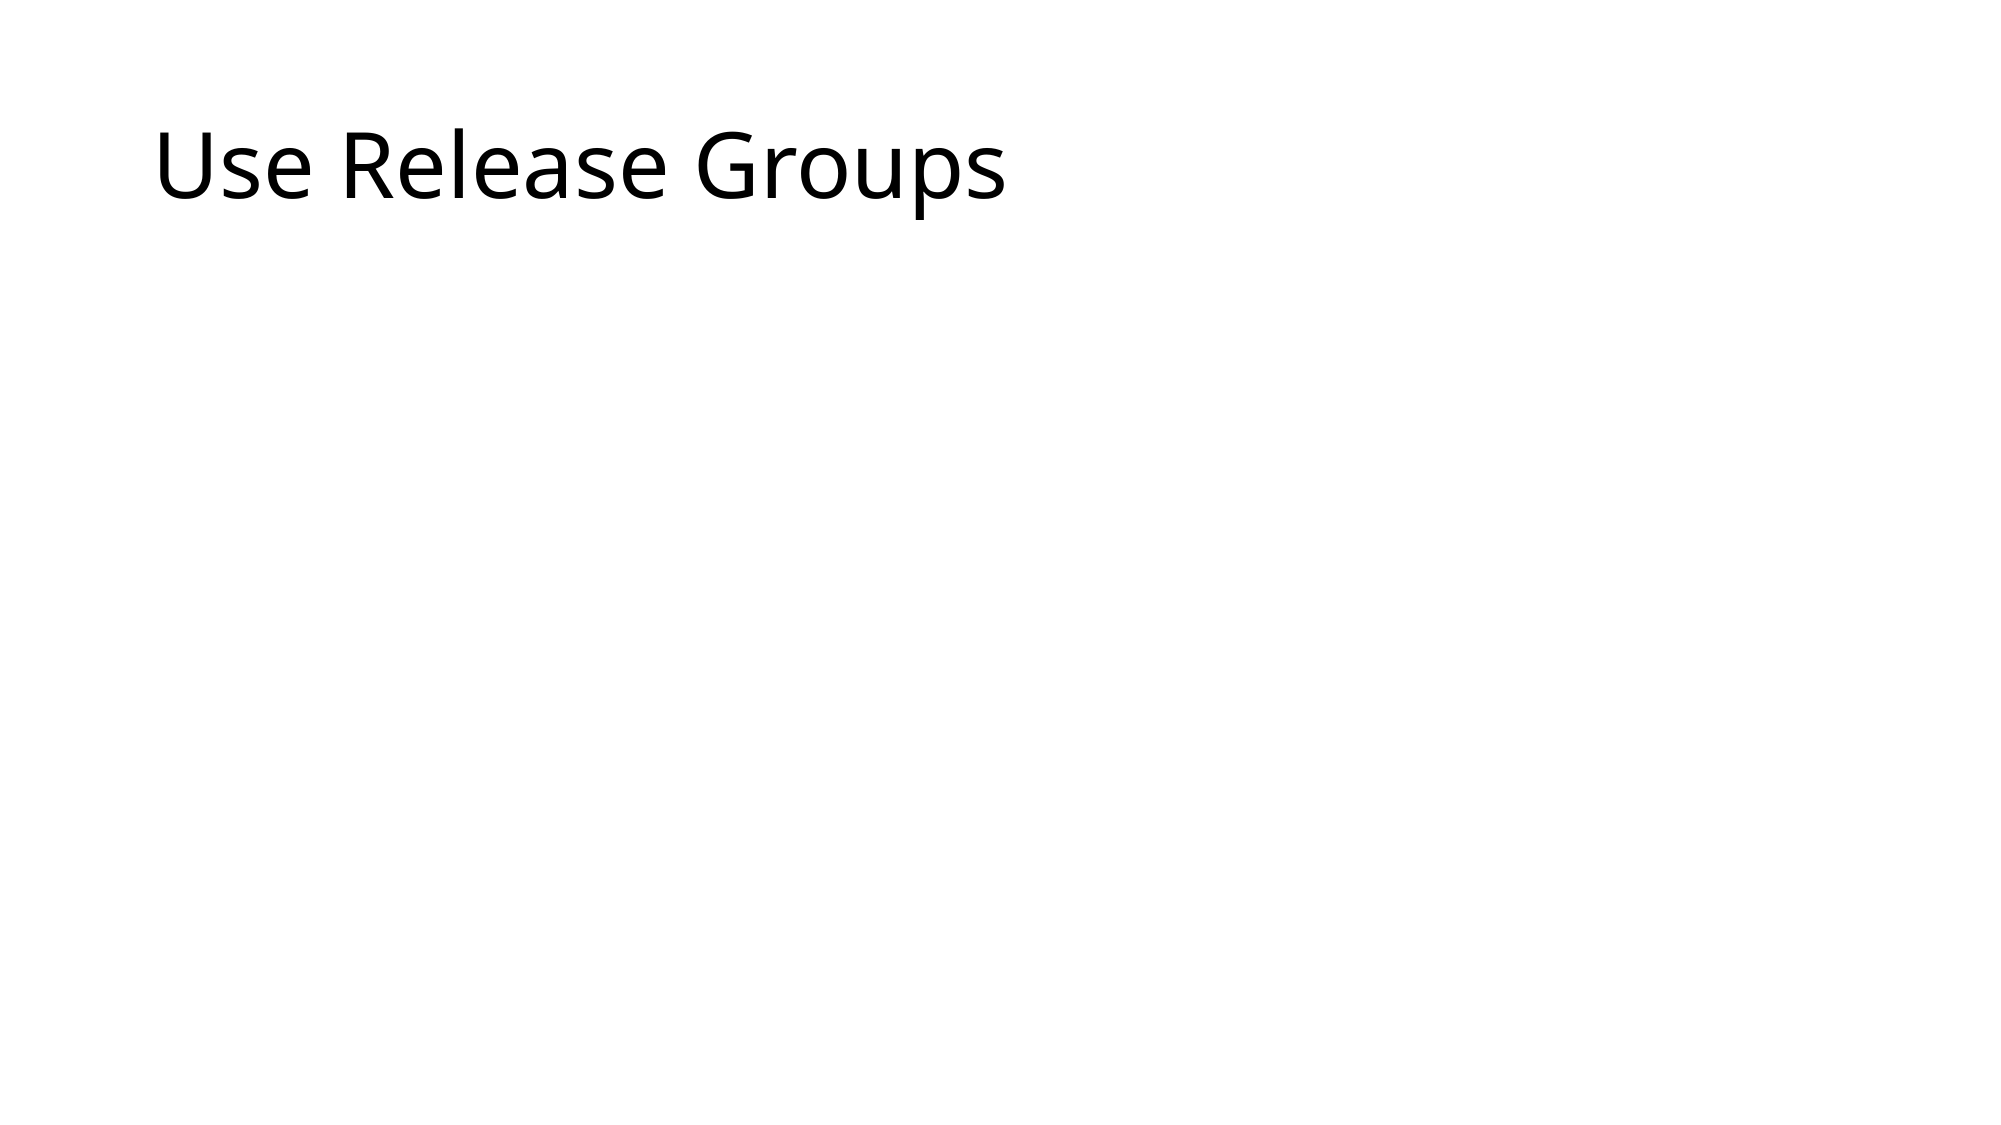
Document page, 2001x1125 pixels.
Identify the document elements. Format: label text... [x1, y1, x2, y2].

title Use Release Groups [137, 59, 1863, 278]
